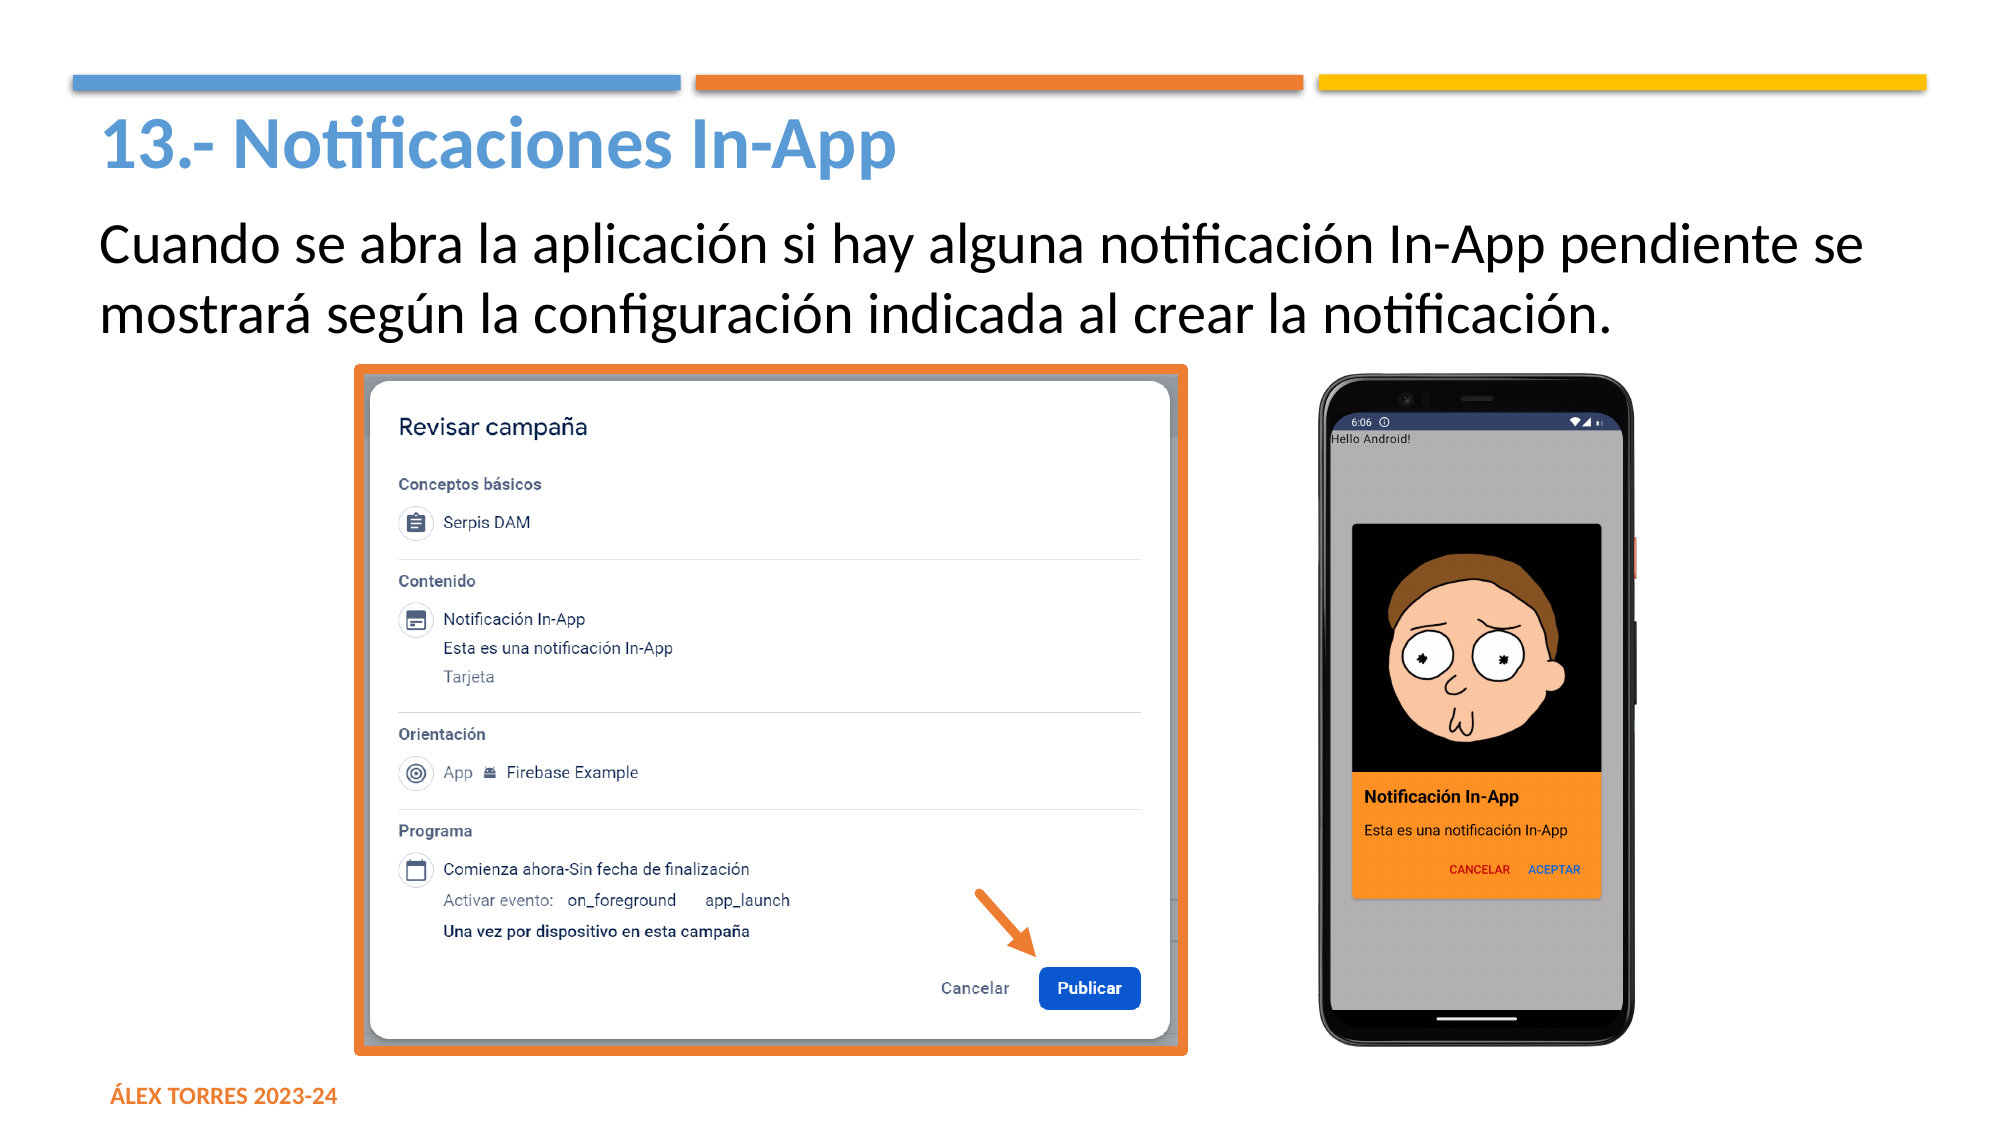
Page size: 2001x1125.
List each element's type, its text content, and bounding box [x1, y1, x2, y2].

picture [1318, 372, 1637, 1047]
text_box 13.- Notificaciones In-App [85, 78, 1915, 188]
picture [363, 372, 1179, 1047]
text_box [978, 892, 1037, 958]
text_box Cuando se abra la aplicación si hay alguna notificación In-App pendiente se mostrará según la configuración indicada al crear la notificación. [85, 190, 1915, 1074]
